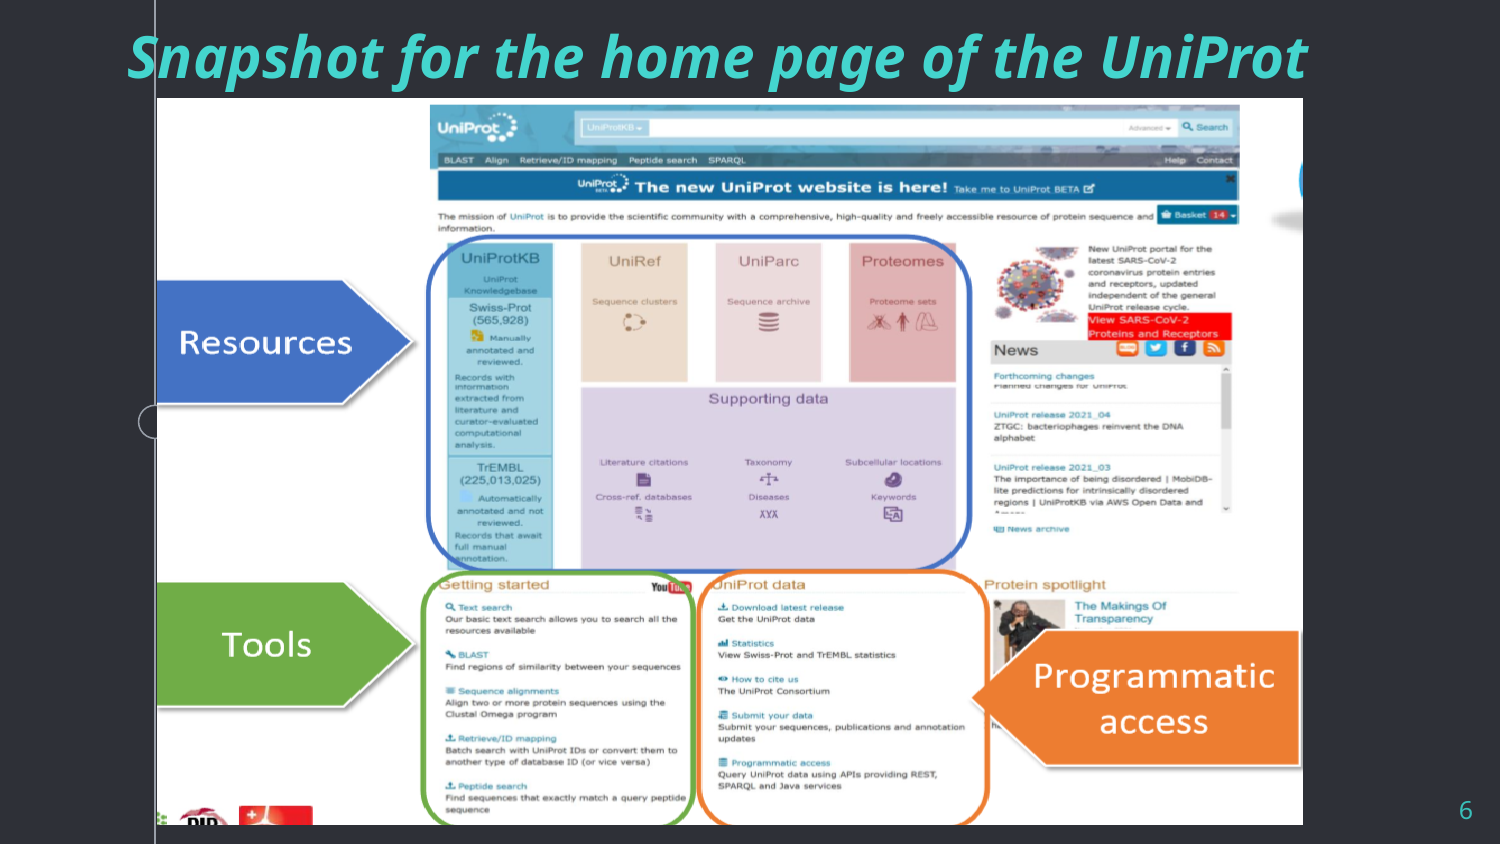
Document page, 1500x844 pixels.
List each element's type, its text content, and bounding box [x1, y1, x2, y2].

picture [157, 98, 1303, 826]
text_box Snapshot for the home page of the UniProt [38, 12, 1414, 98]
slide_number 6 [1398, 779, 1489, 832]
